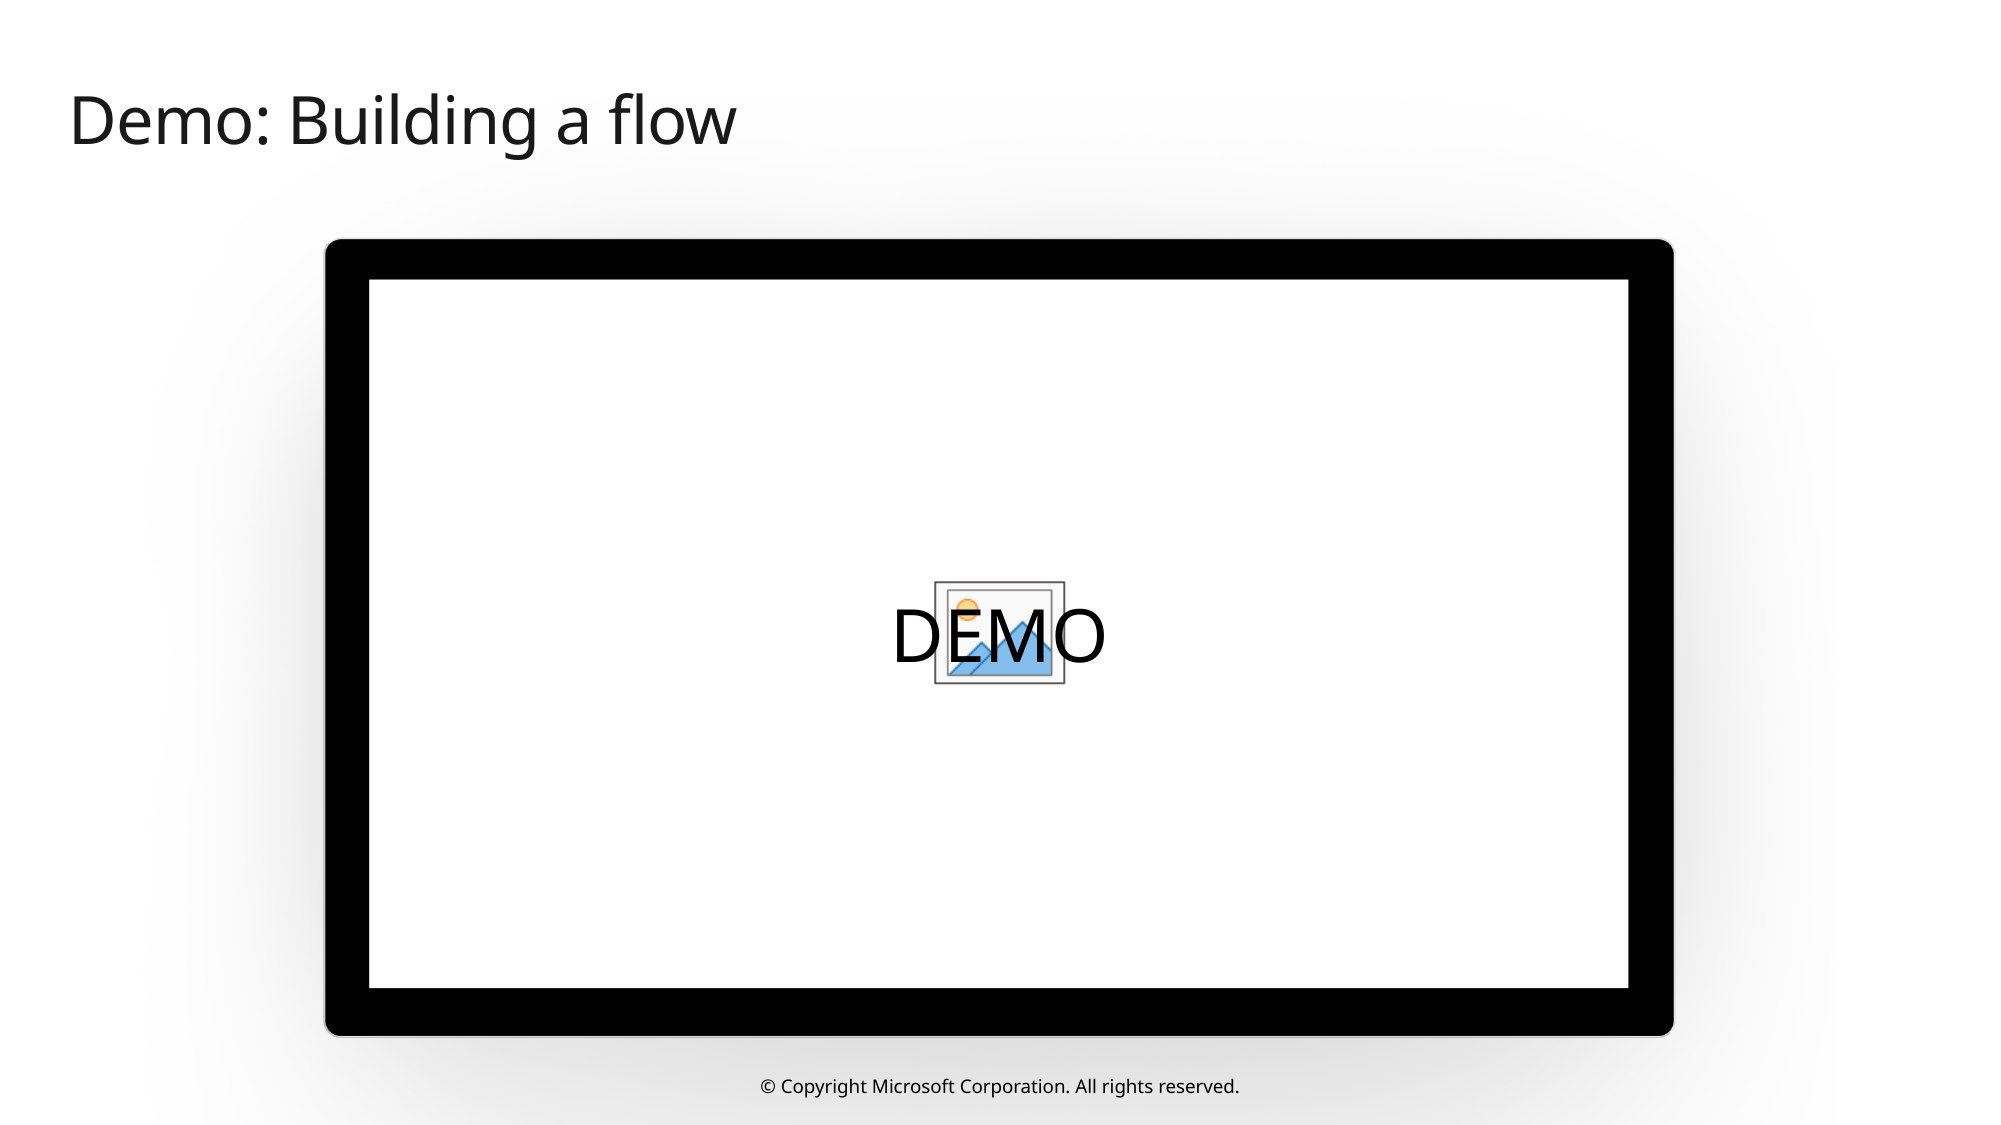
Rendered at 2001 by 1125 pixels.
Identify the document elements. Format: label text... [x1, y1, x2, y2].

picture [54, 96, 1838, 1125]
title Demo: Building a flow [68, 72, 1930, 184]
